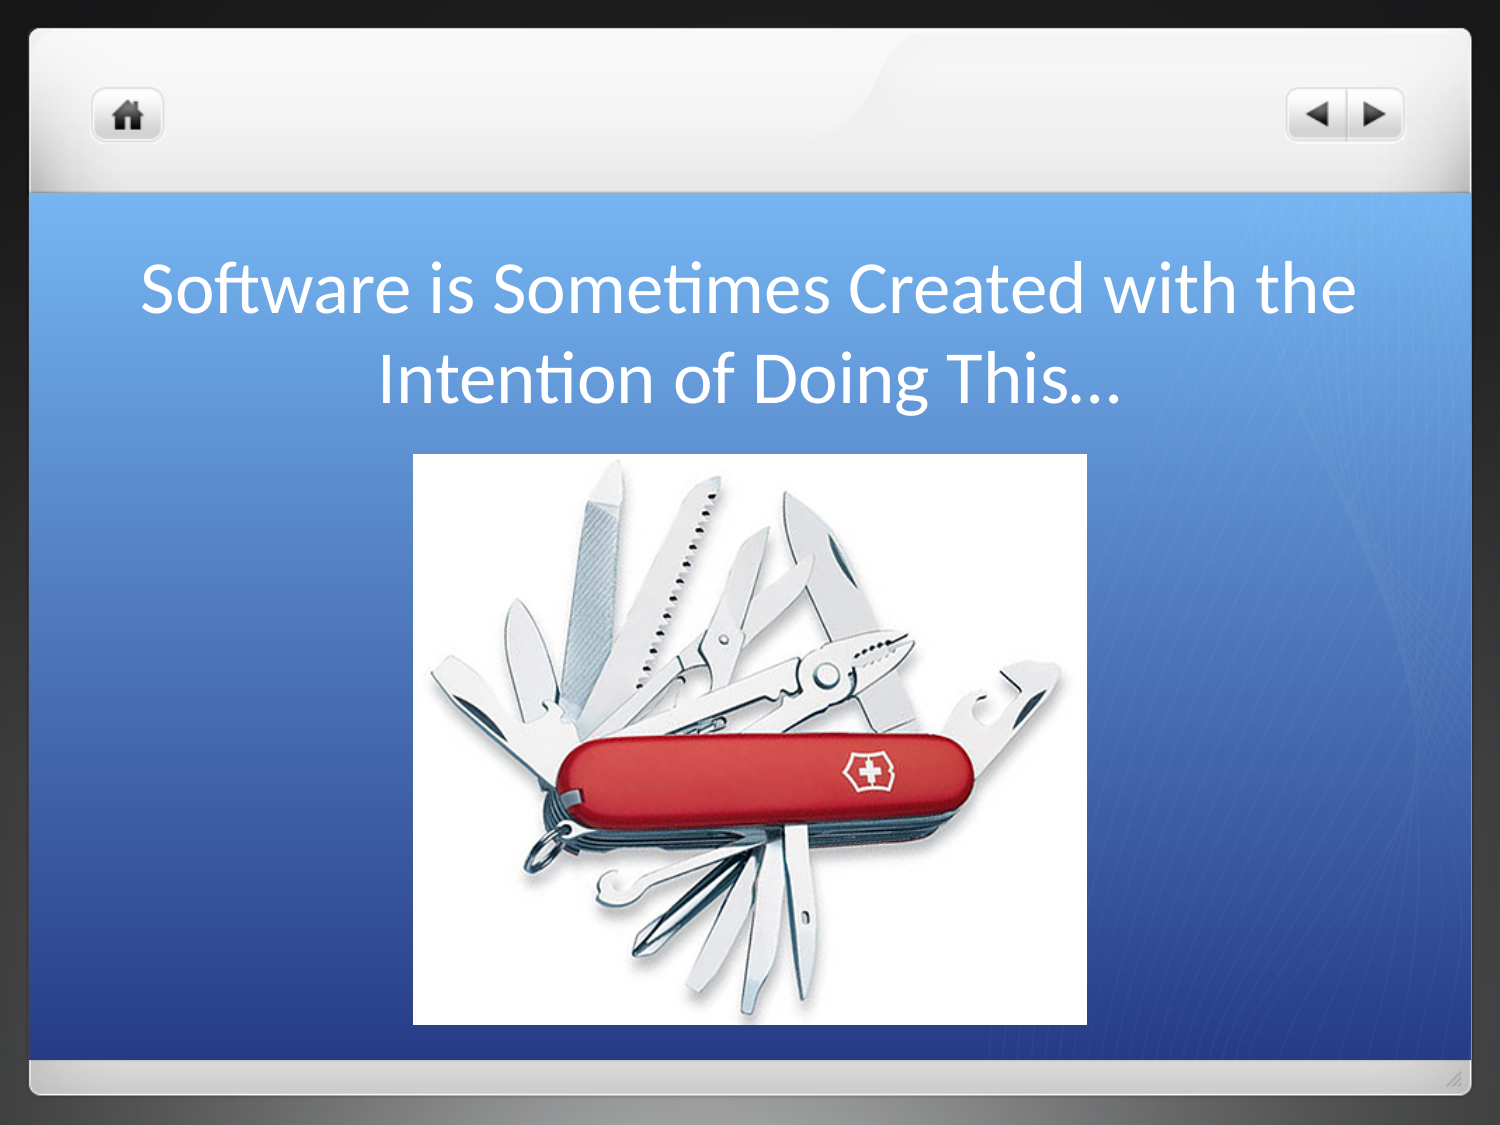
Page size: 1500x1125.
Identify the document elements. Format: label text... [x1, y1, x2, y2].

picture [0, 0, 1500, 1125]
title Software is Sometimes Created with the Intention of Doing This… [68, 238, 1432, 427]
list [67, 453, 1432, 1026]
